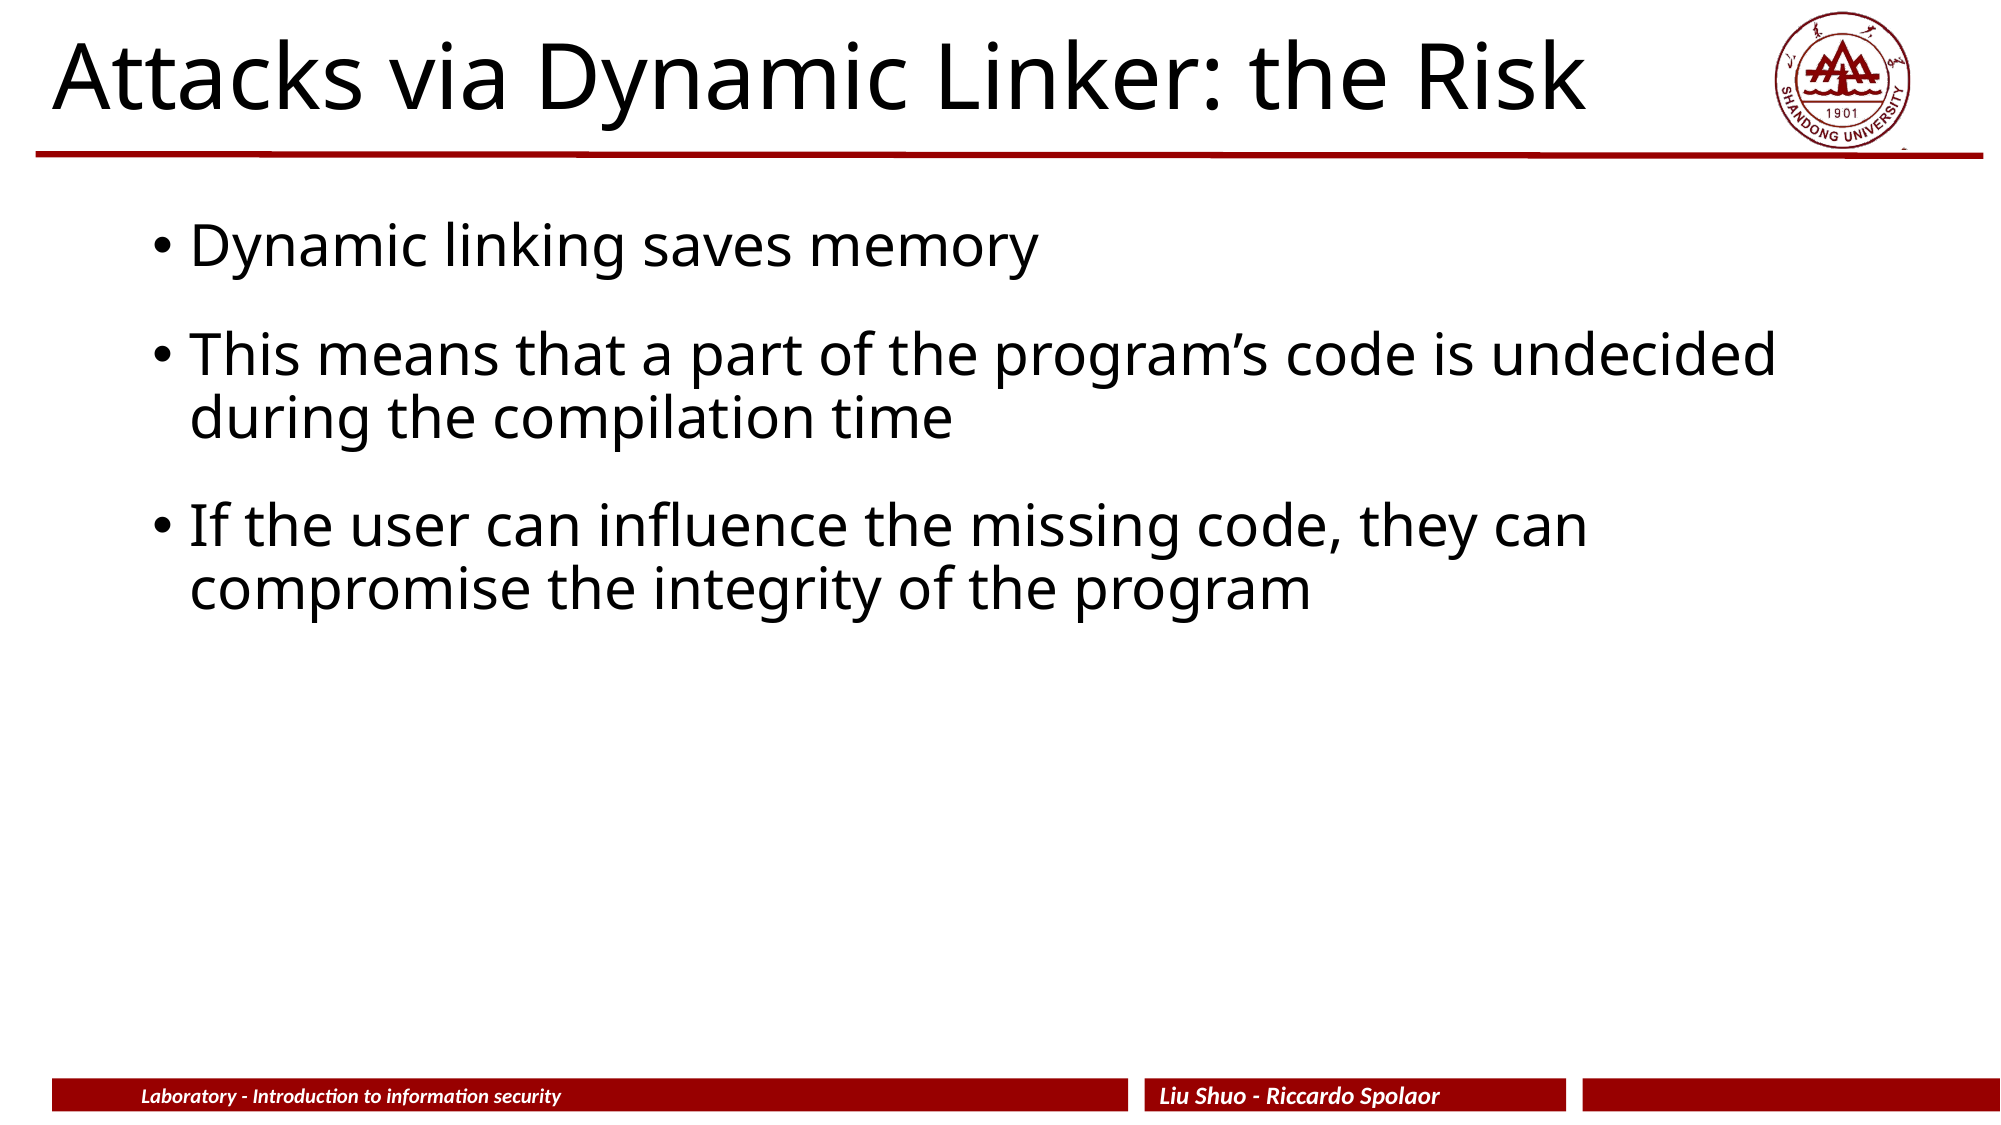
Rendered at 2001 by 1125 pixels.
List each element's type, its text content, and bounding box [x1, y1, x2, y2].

title Attacks via Dynamic Linker: the Risk [37, 5, 1763, 155]
picture [1774, 10, 1911, 150]
list Dynamic linking saves memory This means that a part of the program’s code is undecided during the compilation time If the user can influence the missing code, they can compromise the integrity of the program [137, 208, 1863, 1014]
